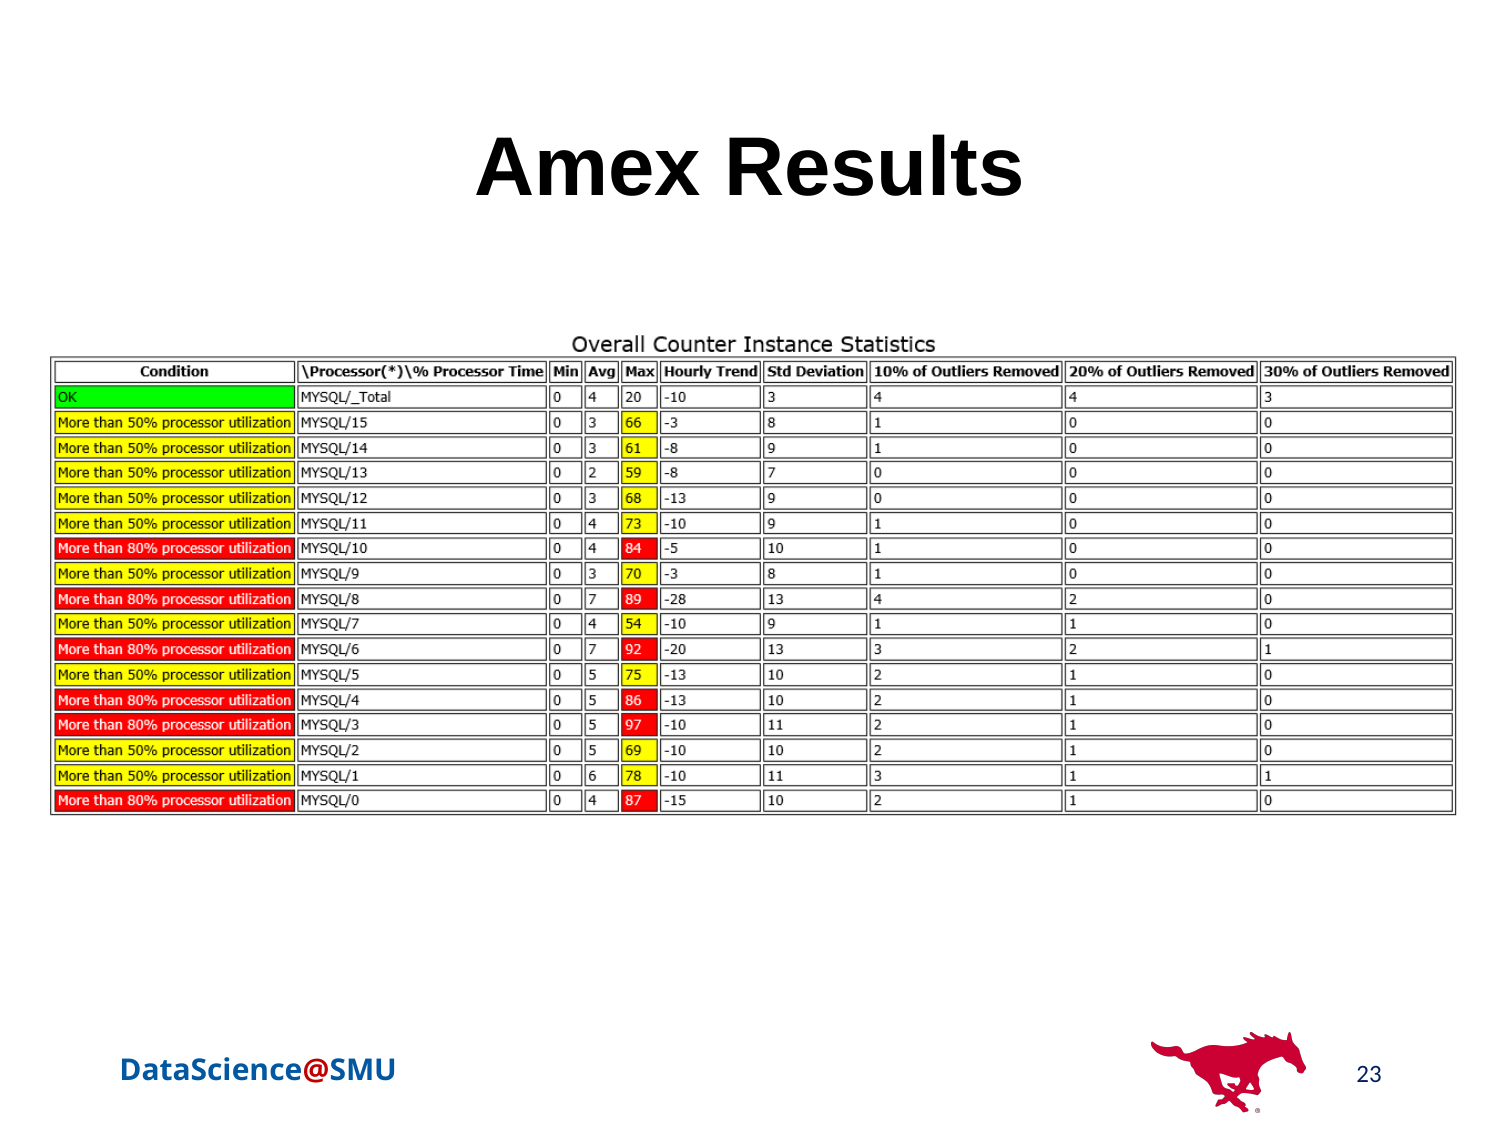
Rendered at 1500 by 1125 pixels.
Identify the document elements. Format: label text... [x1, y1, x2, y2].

slide_number 23 [1059, 1042, 1397, 1103]
picture [1151, 1103, 1306, 1113]
picture [1151, 1032, 1306, 1042]
picture [49, 332, 1465, 823]
title Amex Results [103, 59, 1397, 278]
